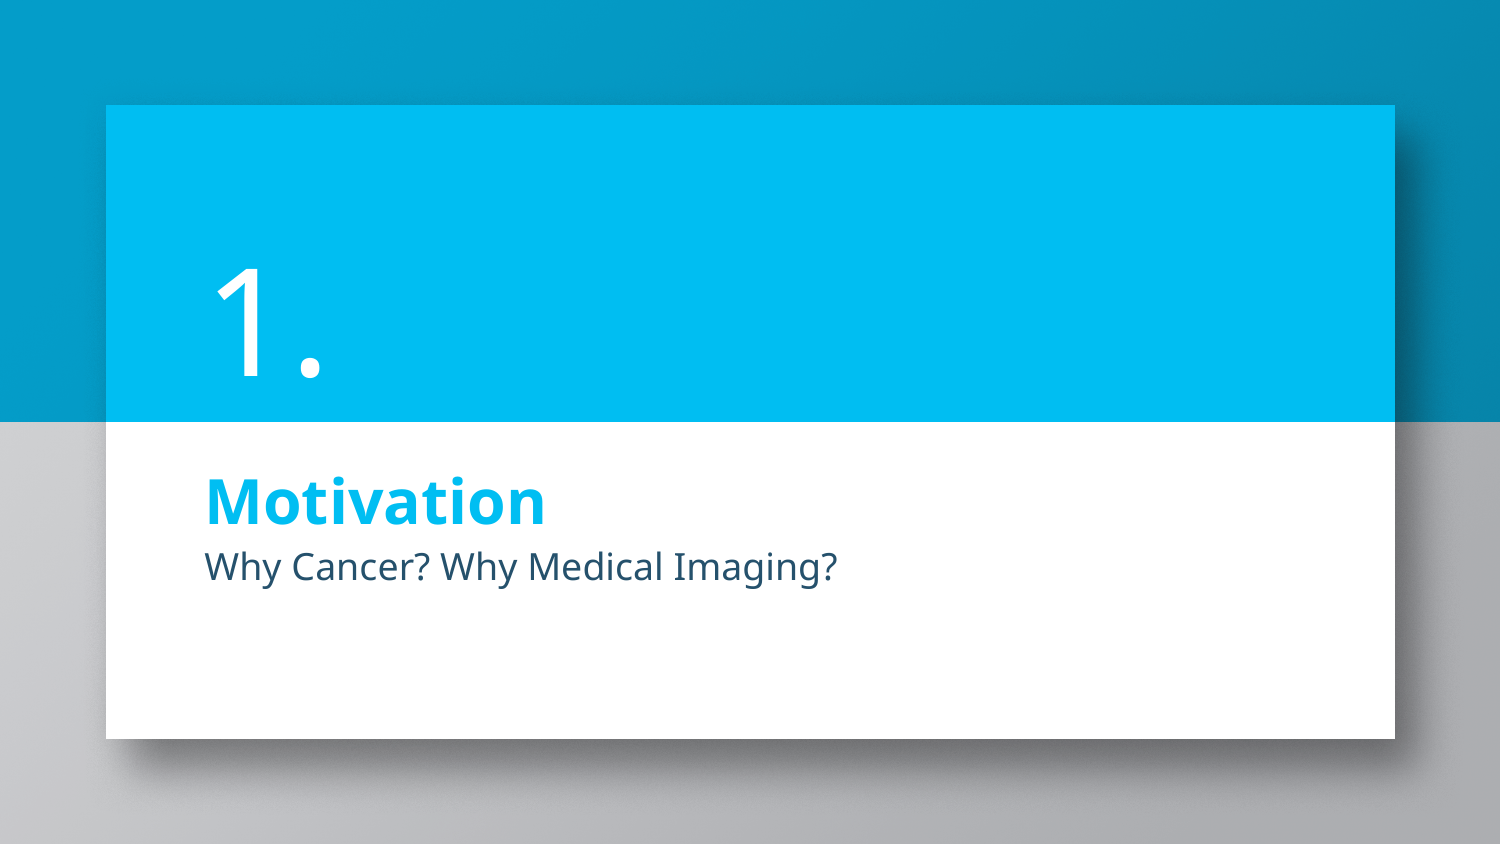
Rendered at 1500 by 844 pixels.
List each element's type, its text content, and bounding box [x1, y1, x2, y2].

title Motivation [189, 447, 1311, 528]
subtitle Why Cancer? Why Medical Imaging? [189, 528, 1311, 658]
picture [0, 423, 1500, 844]
text_box 1. [189, 142, 474, 422]
